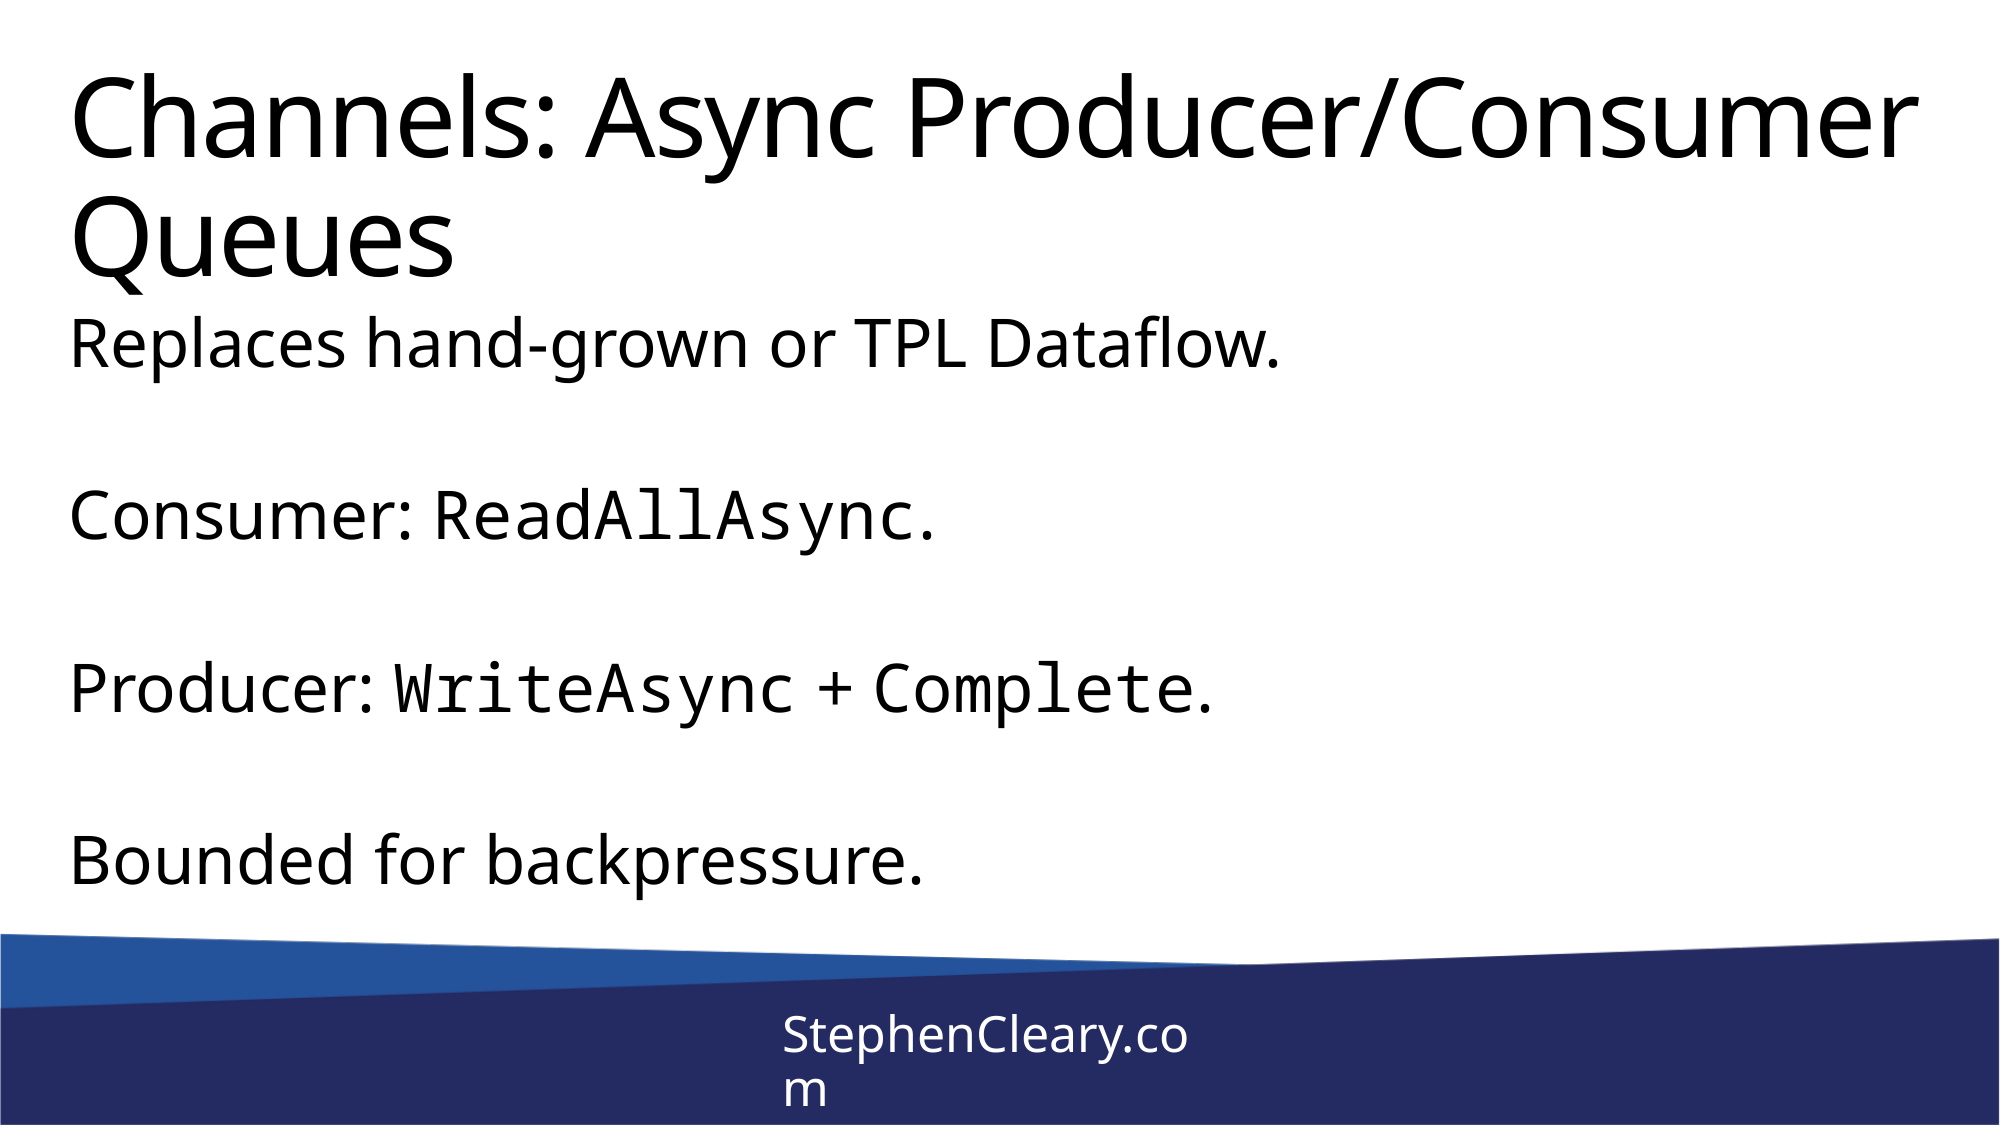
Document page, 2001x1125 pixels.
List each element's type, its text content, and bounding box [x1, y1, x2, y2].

title Channels: Async Producer/Consumer Queues [44, 47, 1957, 196]
list Replaces hand-grown or TPL Dataflow. Consumer: ReadAllAsync. Producer: WriteAsync + Complete. Bounded for backpressure. [44, 294, 1957, 937]
picture [0, 0, 2000, 1125]
